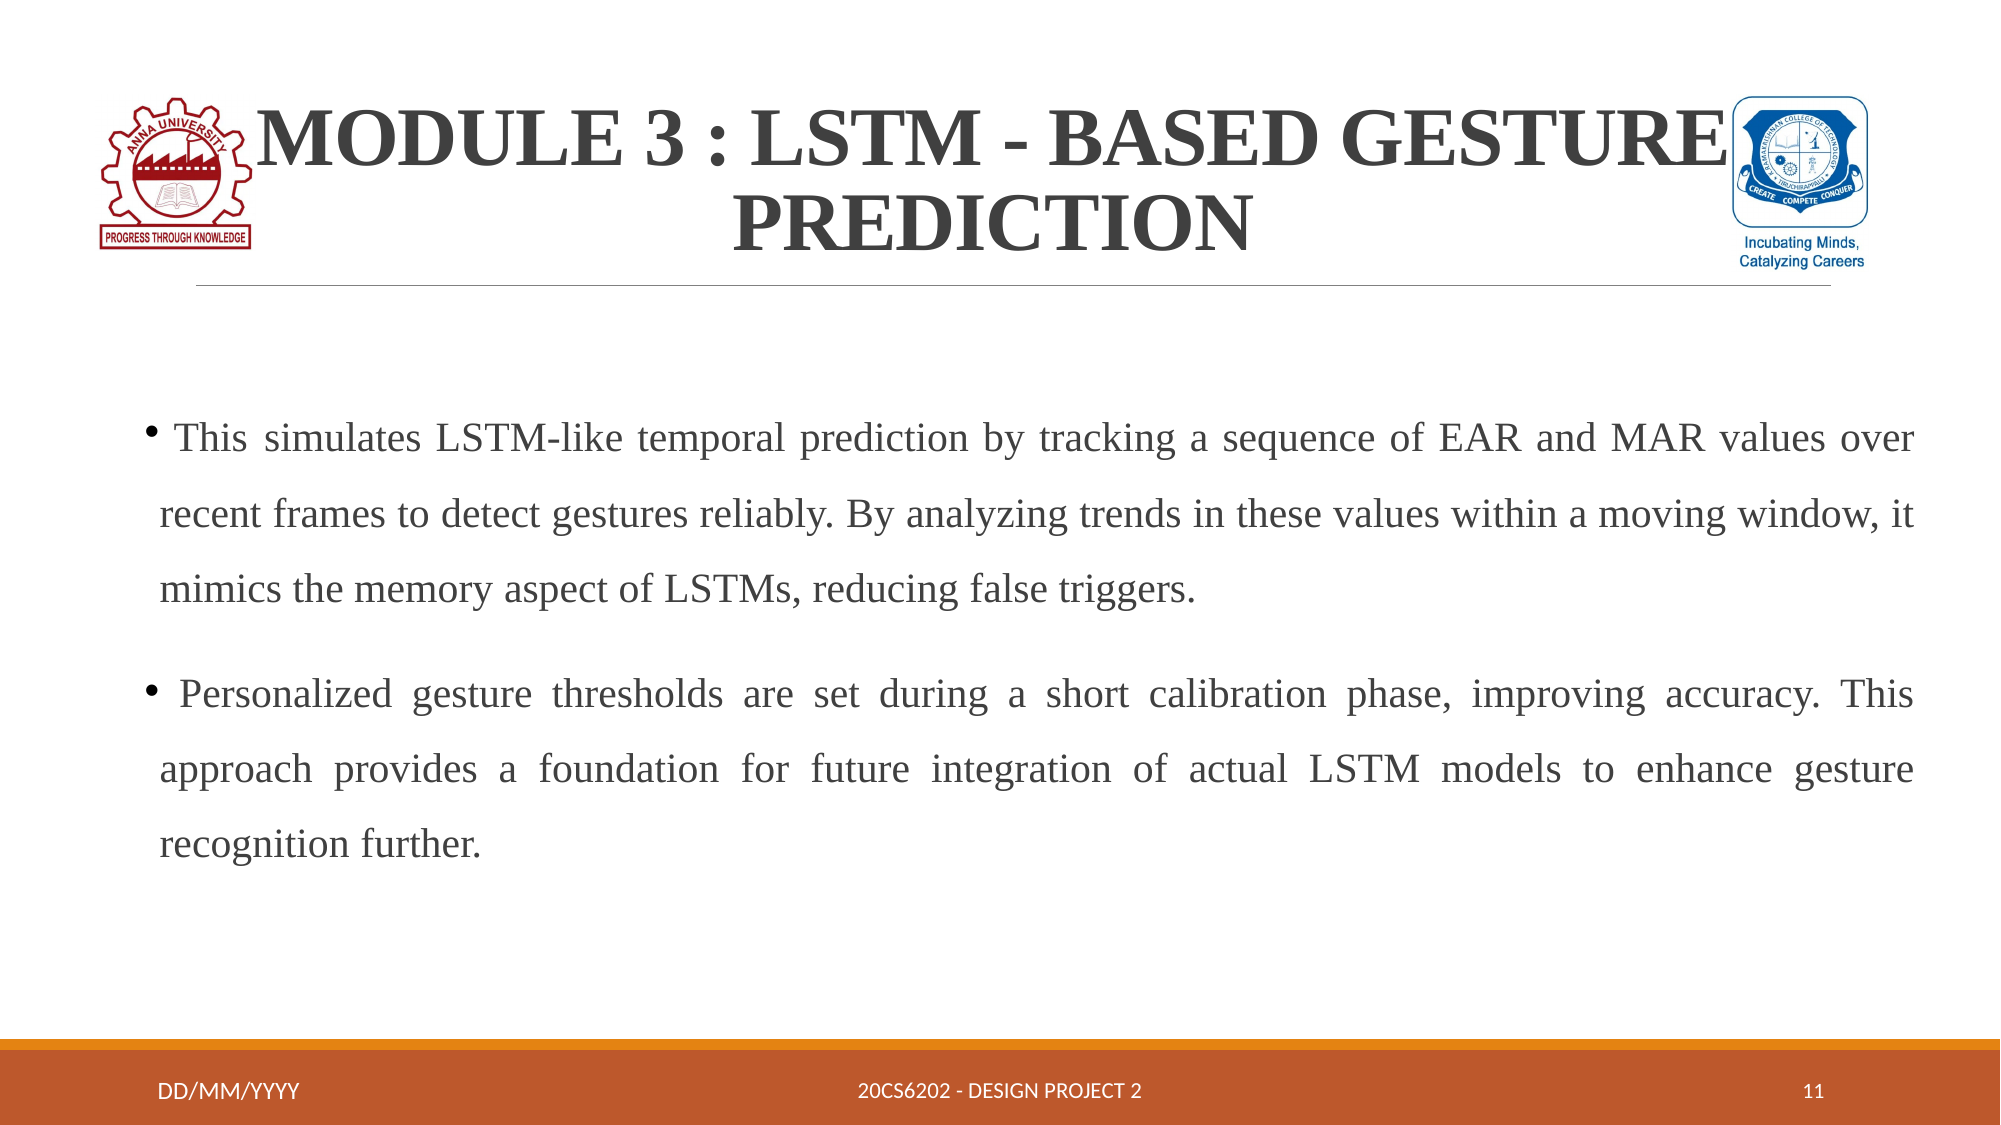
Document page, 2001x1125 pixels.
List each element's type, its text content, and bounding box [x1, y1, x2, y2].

title MODULE 3 : LSTM - BASED GESTURE PREDICTION [168, 63, 1819, 302]
footer 20CS6202 - DESIGN PROJECT 2 [604, 1059, 1396, 1120]
picture [94, 93, 257, 252]
text_box DD/MM/YYYY [142, 1066, 532, 1112]
list This simulates LSTM-like temporal prediction by tracking a sequence of EAR and MAR values over recent frames to detect gestures reliably. By analyzing trends in these values within a moving window, it mimics the memory aspect of LSTMs, reducing false triggers. Personalized gesture thresholds are set during a short calibration phase, improving accuracy. This approach provides a foundation for future integration of actual LSTM models to enhance gesture recognition further. [129, 339, 1932, 992]
picture [1731, 93, 1870, 272]
slide_number 11 [1624, 1059, 1840, 1120]
